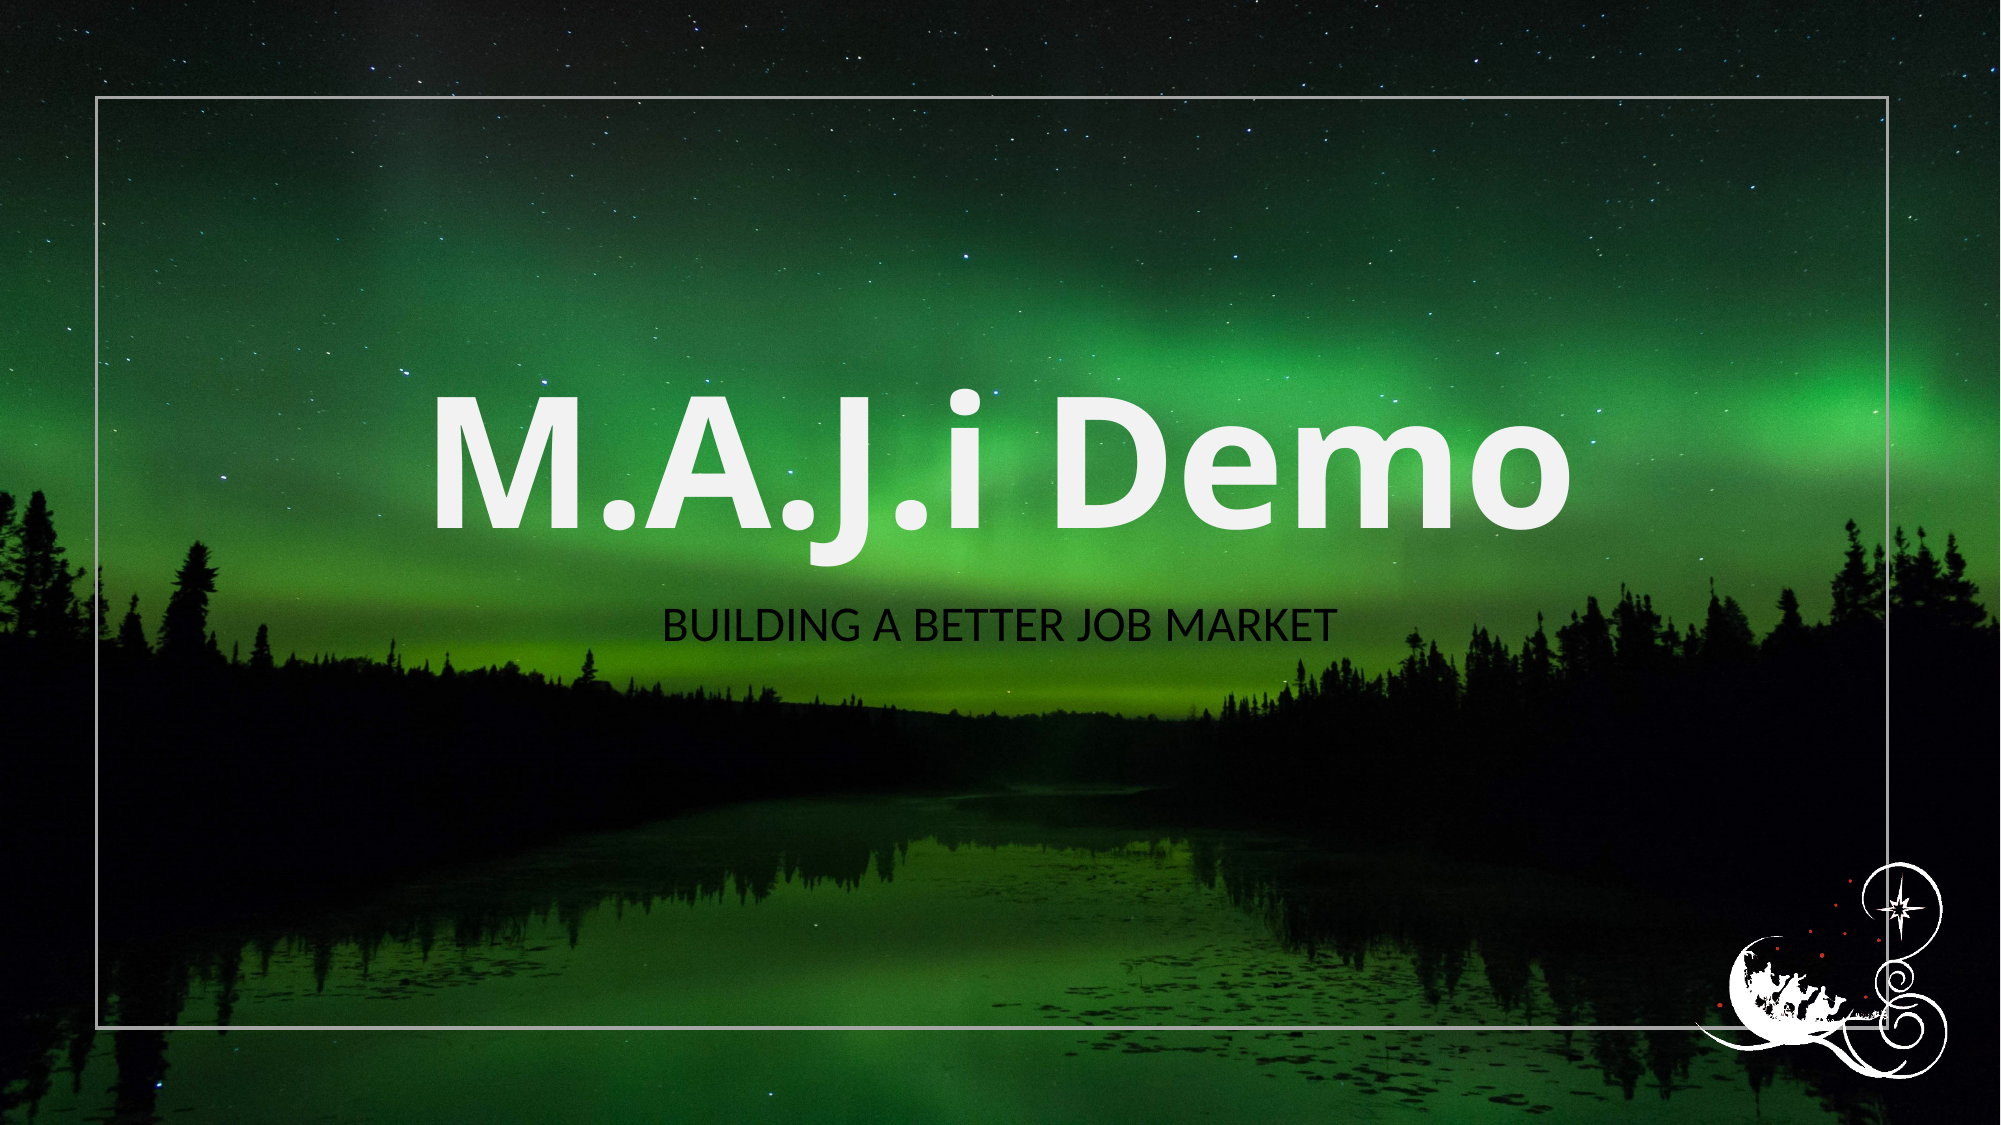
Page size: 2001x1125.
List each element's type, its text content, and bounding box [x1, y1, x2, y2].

picture [0, 0, 2001, 1125]
text_box [96, 97, 1888, 1029]
subtitle BUILDING A BETTER JOB MARKET [249, 590, 1750, 863]
title M.A.J.i Demo [249, 184, 1750, 576]
